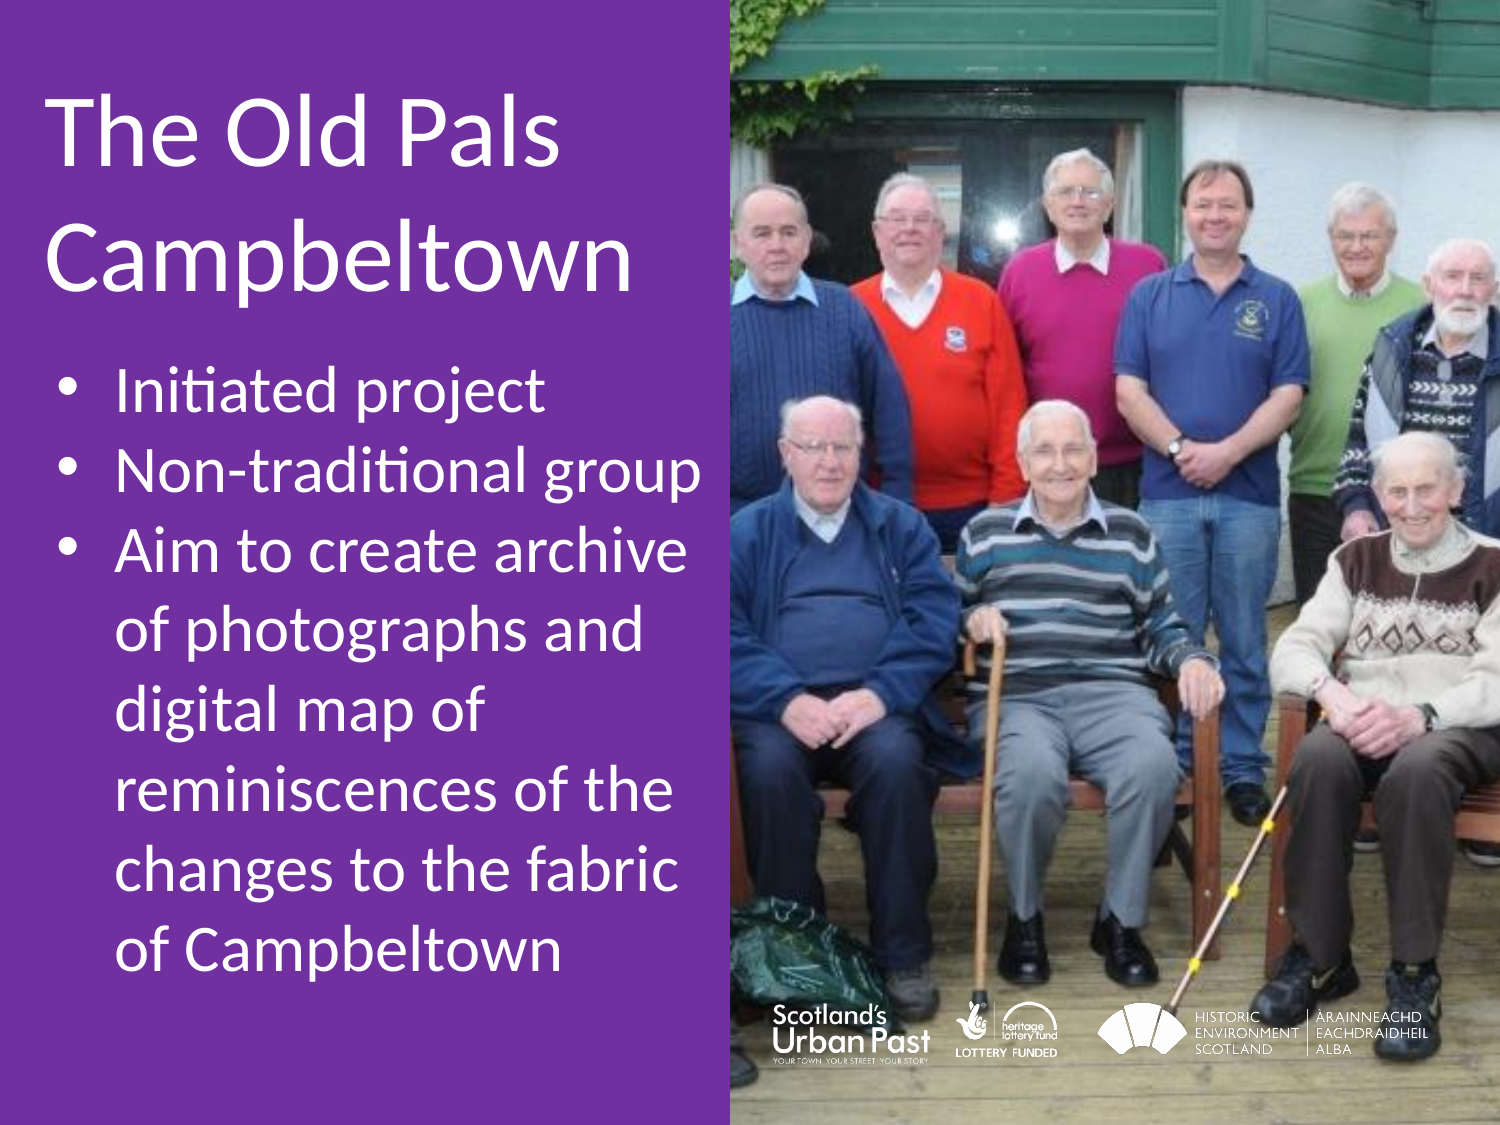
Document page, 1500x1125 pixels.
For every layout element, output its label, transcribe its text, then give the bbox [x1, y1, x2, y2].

picture [729, 0, 1500, 1125]
text_box The Old Pals Campbeltown [29, 54, 724, 320]
text_box Initiated project Non-traditional group Aim to create archive of photographs and digital map of reminiscences of the changes to the fabric of Campbeltown [41, 338, 724, 993]
